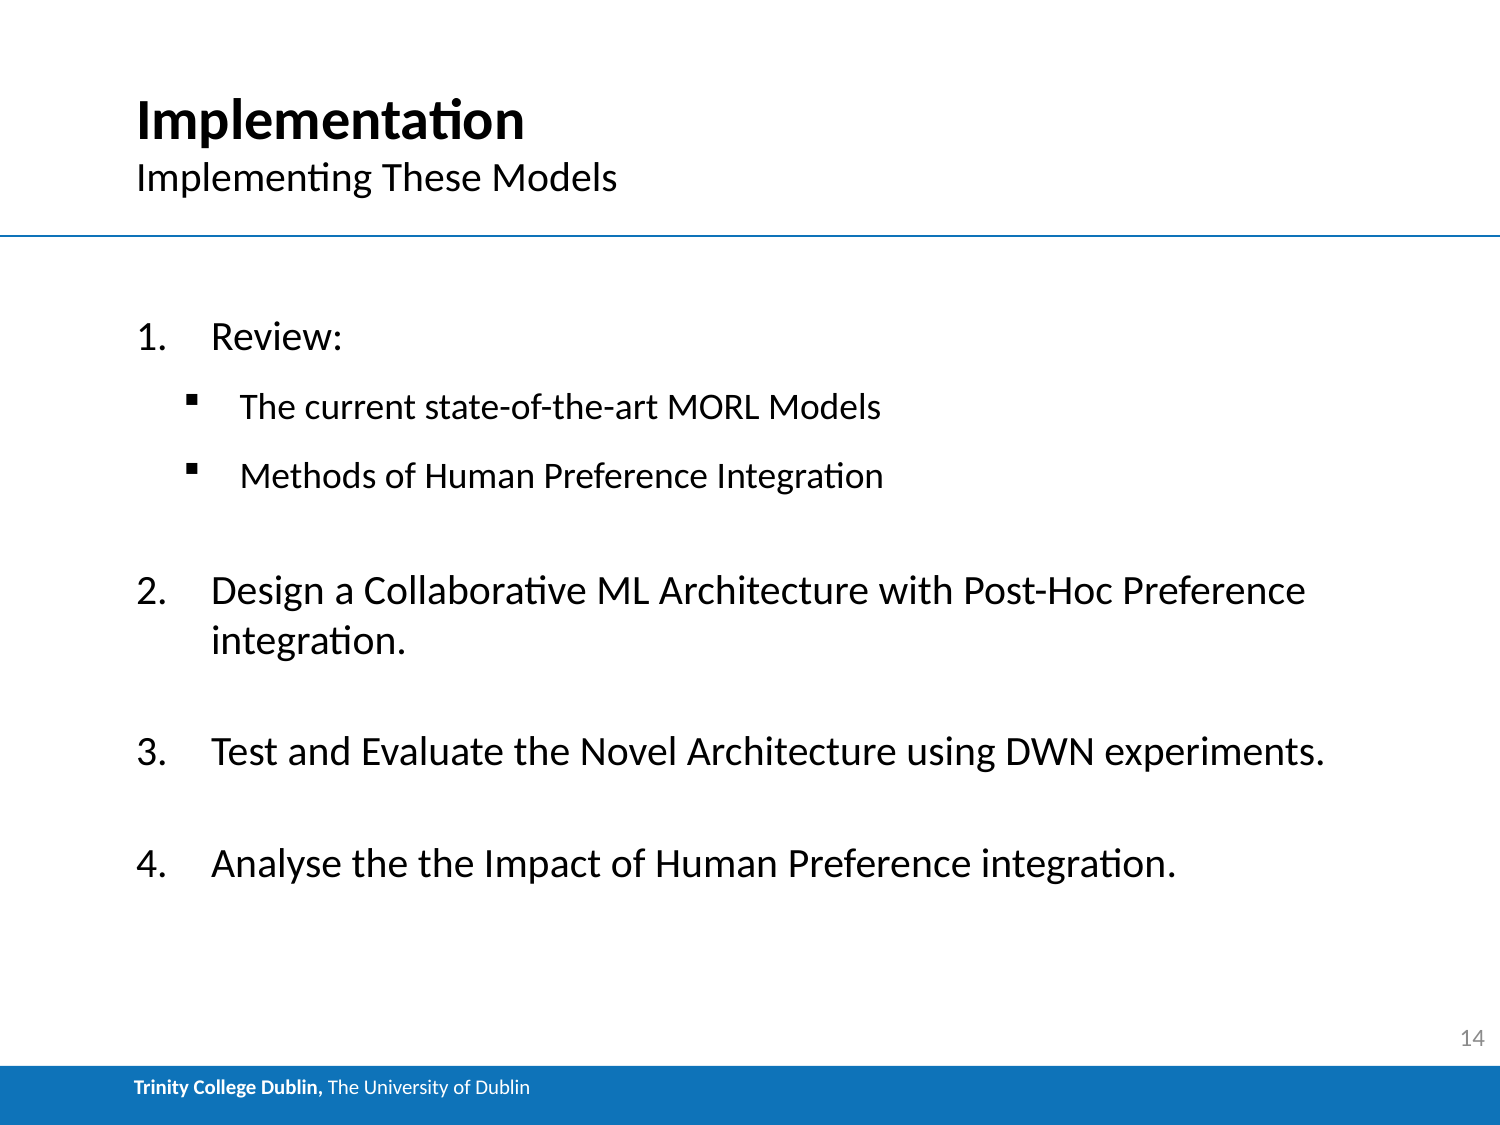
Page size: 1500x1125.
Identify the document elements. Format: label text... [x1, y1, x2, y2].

list Implementing These Models [135, 149, 1367, 196]
slide_number 14 [1162, 1006, 1500, 1067]
list Review: The current state-of-the-art MORL Models Methods of Human Preference Integration Design a Collaborative ML Architecture with Post-Hoc Preference integration. Test and Evaluate the Novel Architecture using DWN experiments. Analyse the the Impact of Human Preference integration. [135, 308, 1367, 972]
title Implementation [135, 59, 1367, 149]
